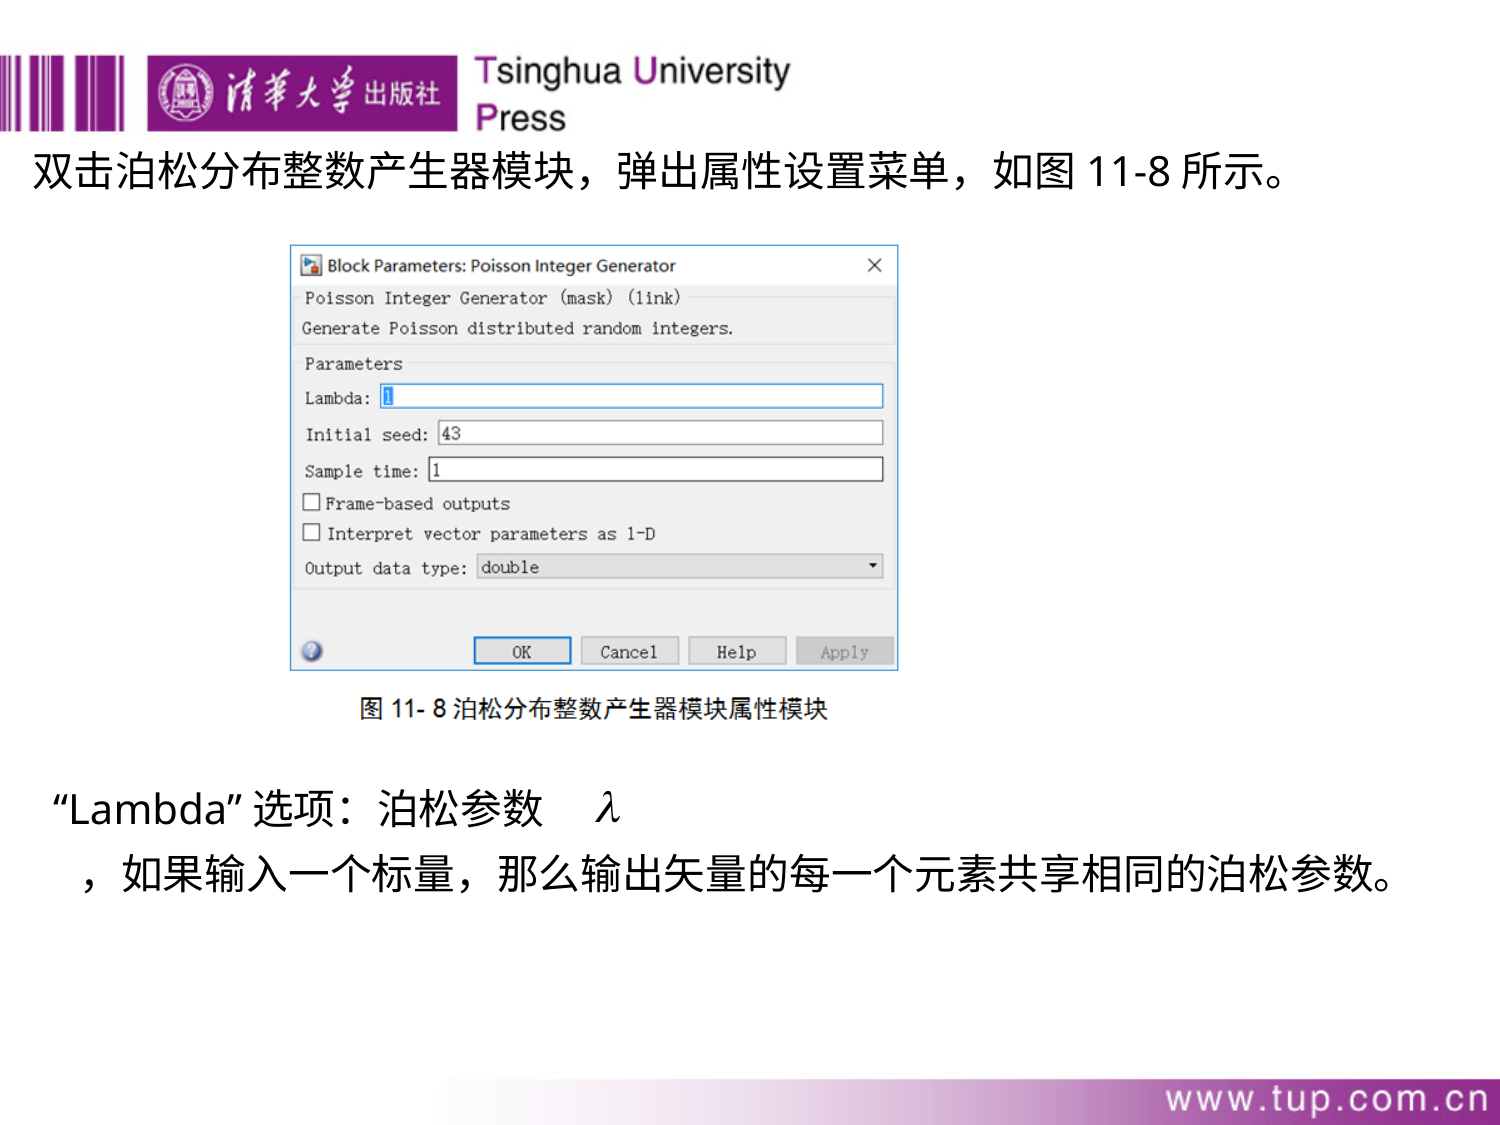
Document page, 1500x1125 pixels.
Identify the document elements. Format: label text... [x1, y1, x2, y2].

picture [0, 1059, 1500, 1125]
picture [587, 781, 630, 835]
picture [265, 231, 911, 735]
picture [0, 34, 1500, 149]
text_box 双击泊松分布整数产生器模块，弹出属性设置菜单，如图11-8所示。 [17, 137, 1341, 202]
text_box ，如果输入一个标量，那么输出矢量的每一个元素共享相同的泊松参数。 [64, 840, 1459, 906]
text_box “Lambda”选项：泊松参数 [38, 775, 560, 840]
